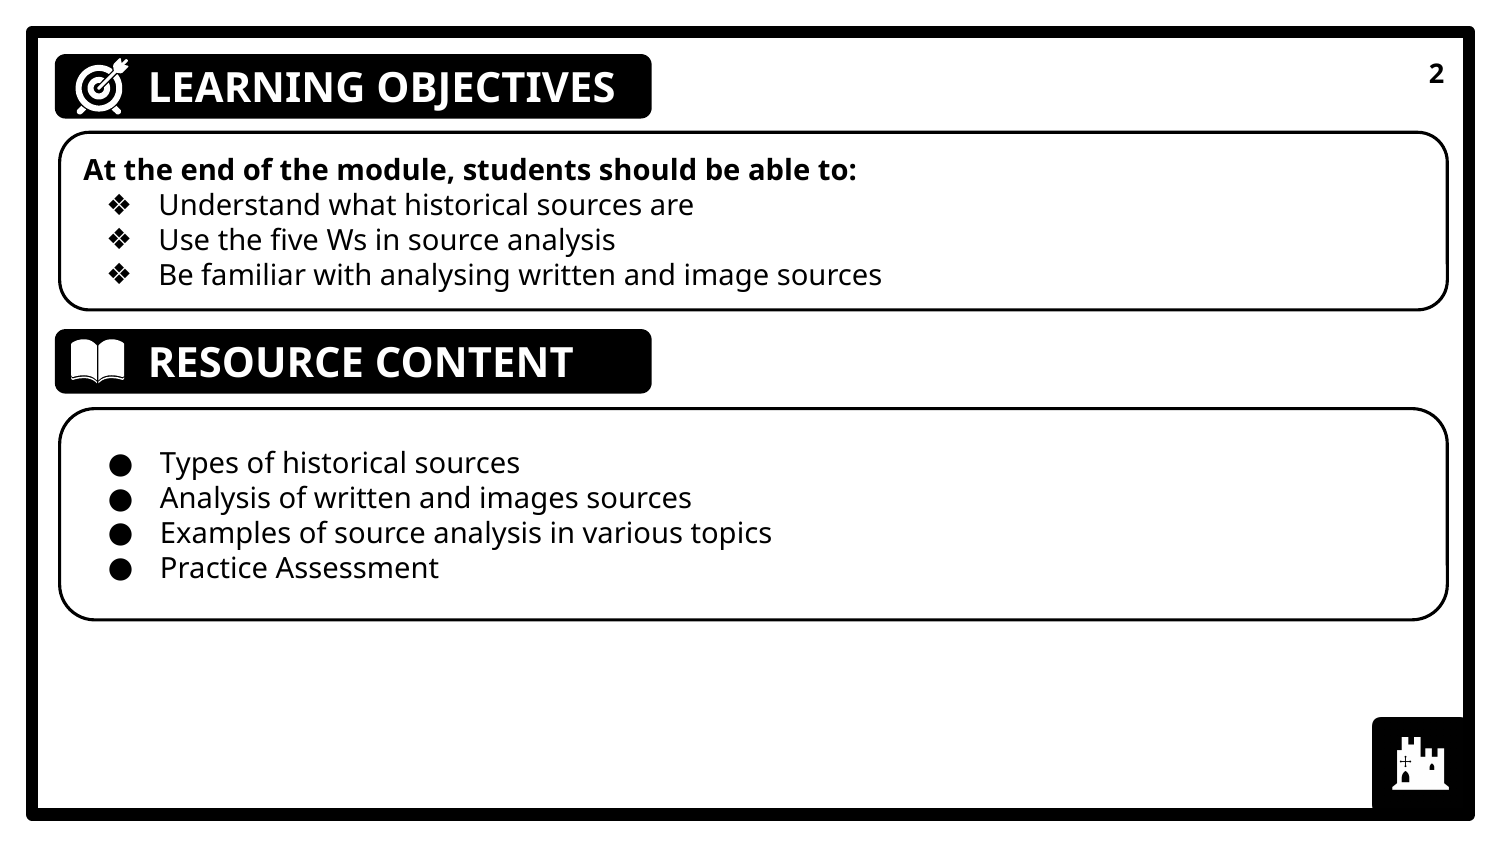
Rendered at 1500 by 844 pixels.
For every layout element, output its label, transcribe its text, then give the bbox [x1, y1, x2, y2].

text_box LEARNING OBJECTIVES [54, 54, 652, 119]
text_box RESOURCE CONTENT [54, 329, 652, 394]
text_box Types of historical sources Analysis of written and images sources Examples of source analysis in various topics Practice Assessment [59, 408, 1448, 620]
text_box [71, 339, 125, 384]
text_box At the end of the module, students should be able to: Understand what historical sources are Use the five Ws in source analysis Be familiar with analysing written and image sources [59, 132, 1448, 310]
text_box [75, 57, 129, 115]
slide_number 2 [1369, 42, 1460, 108]
picture [1371, 716, 1470, 815]
